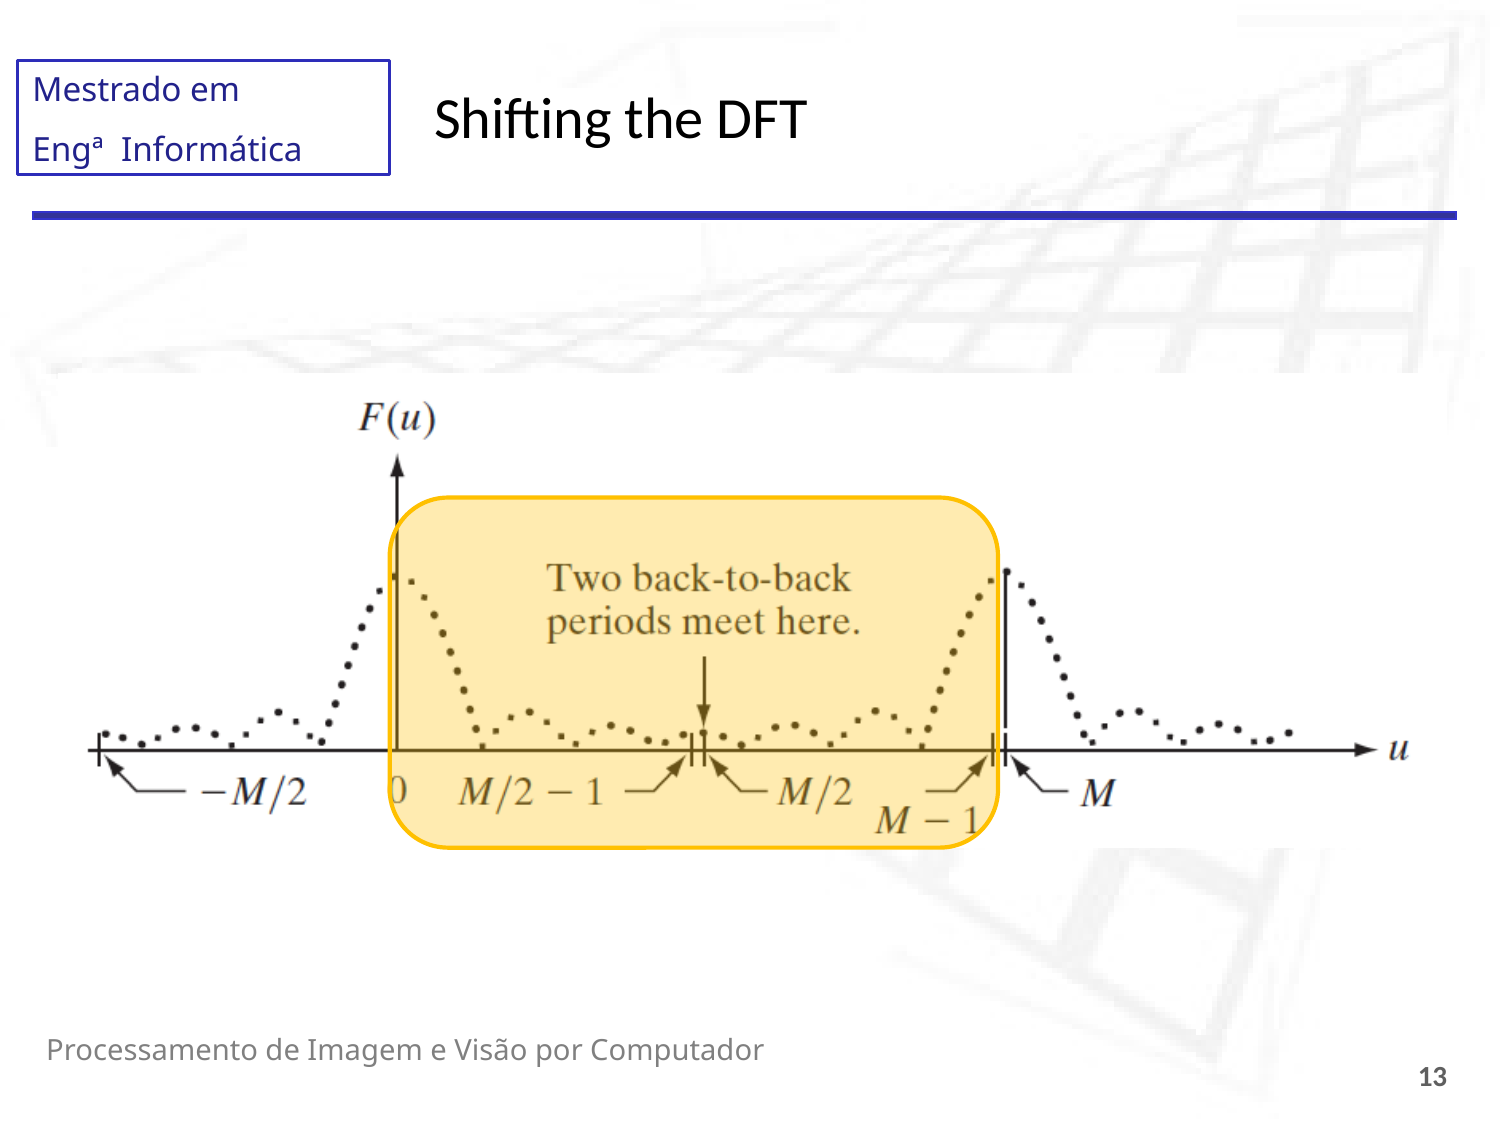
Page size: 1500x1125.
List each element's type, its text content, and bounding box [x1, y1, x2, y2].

title Shifting the DFT [418, 53, 1450, 178]
picture [0, 0, 1500, 1125]
footer Processamento de Imagem e Visão por Computador [30, 1023, 827, 1099]
slide_number 13 [1299, 1049, 1463, 1125]
